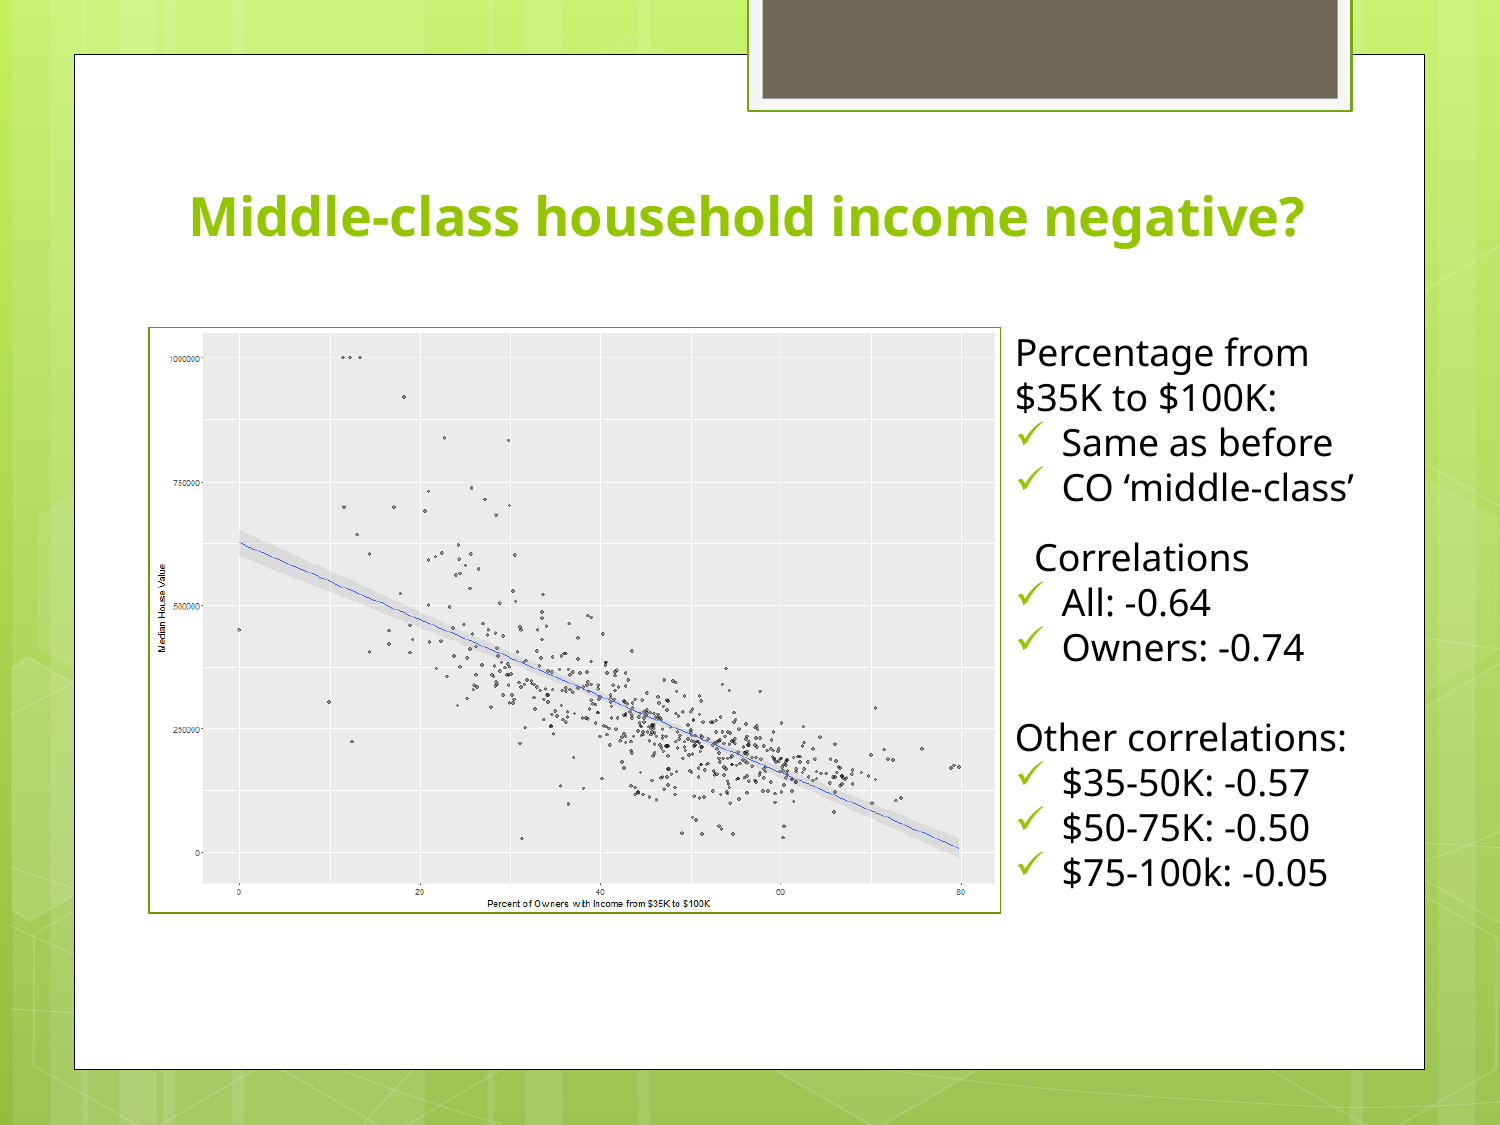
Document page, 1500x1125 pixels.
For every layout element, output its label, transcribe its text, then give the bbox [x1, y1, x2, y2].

title Middle-class household income negative? [171, 150, 1324, 279]
picture [149, 327, 1001, 913]
text_box Percentage from $35K to $100K: Same as before CO ‘middle-class’ Correlations All: -0.64 Owners: -0.74 Other correlations: $35-50K: -0.57 $50-75K: -0.50 $75-100k: -0.05 [999, 321, 1413, 902]
